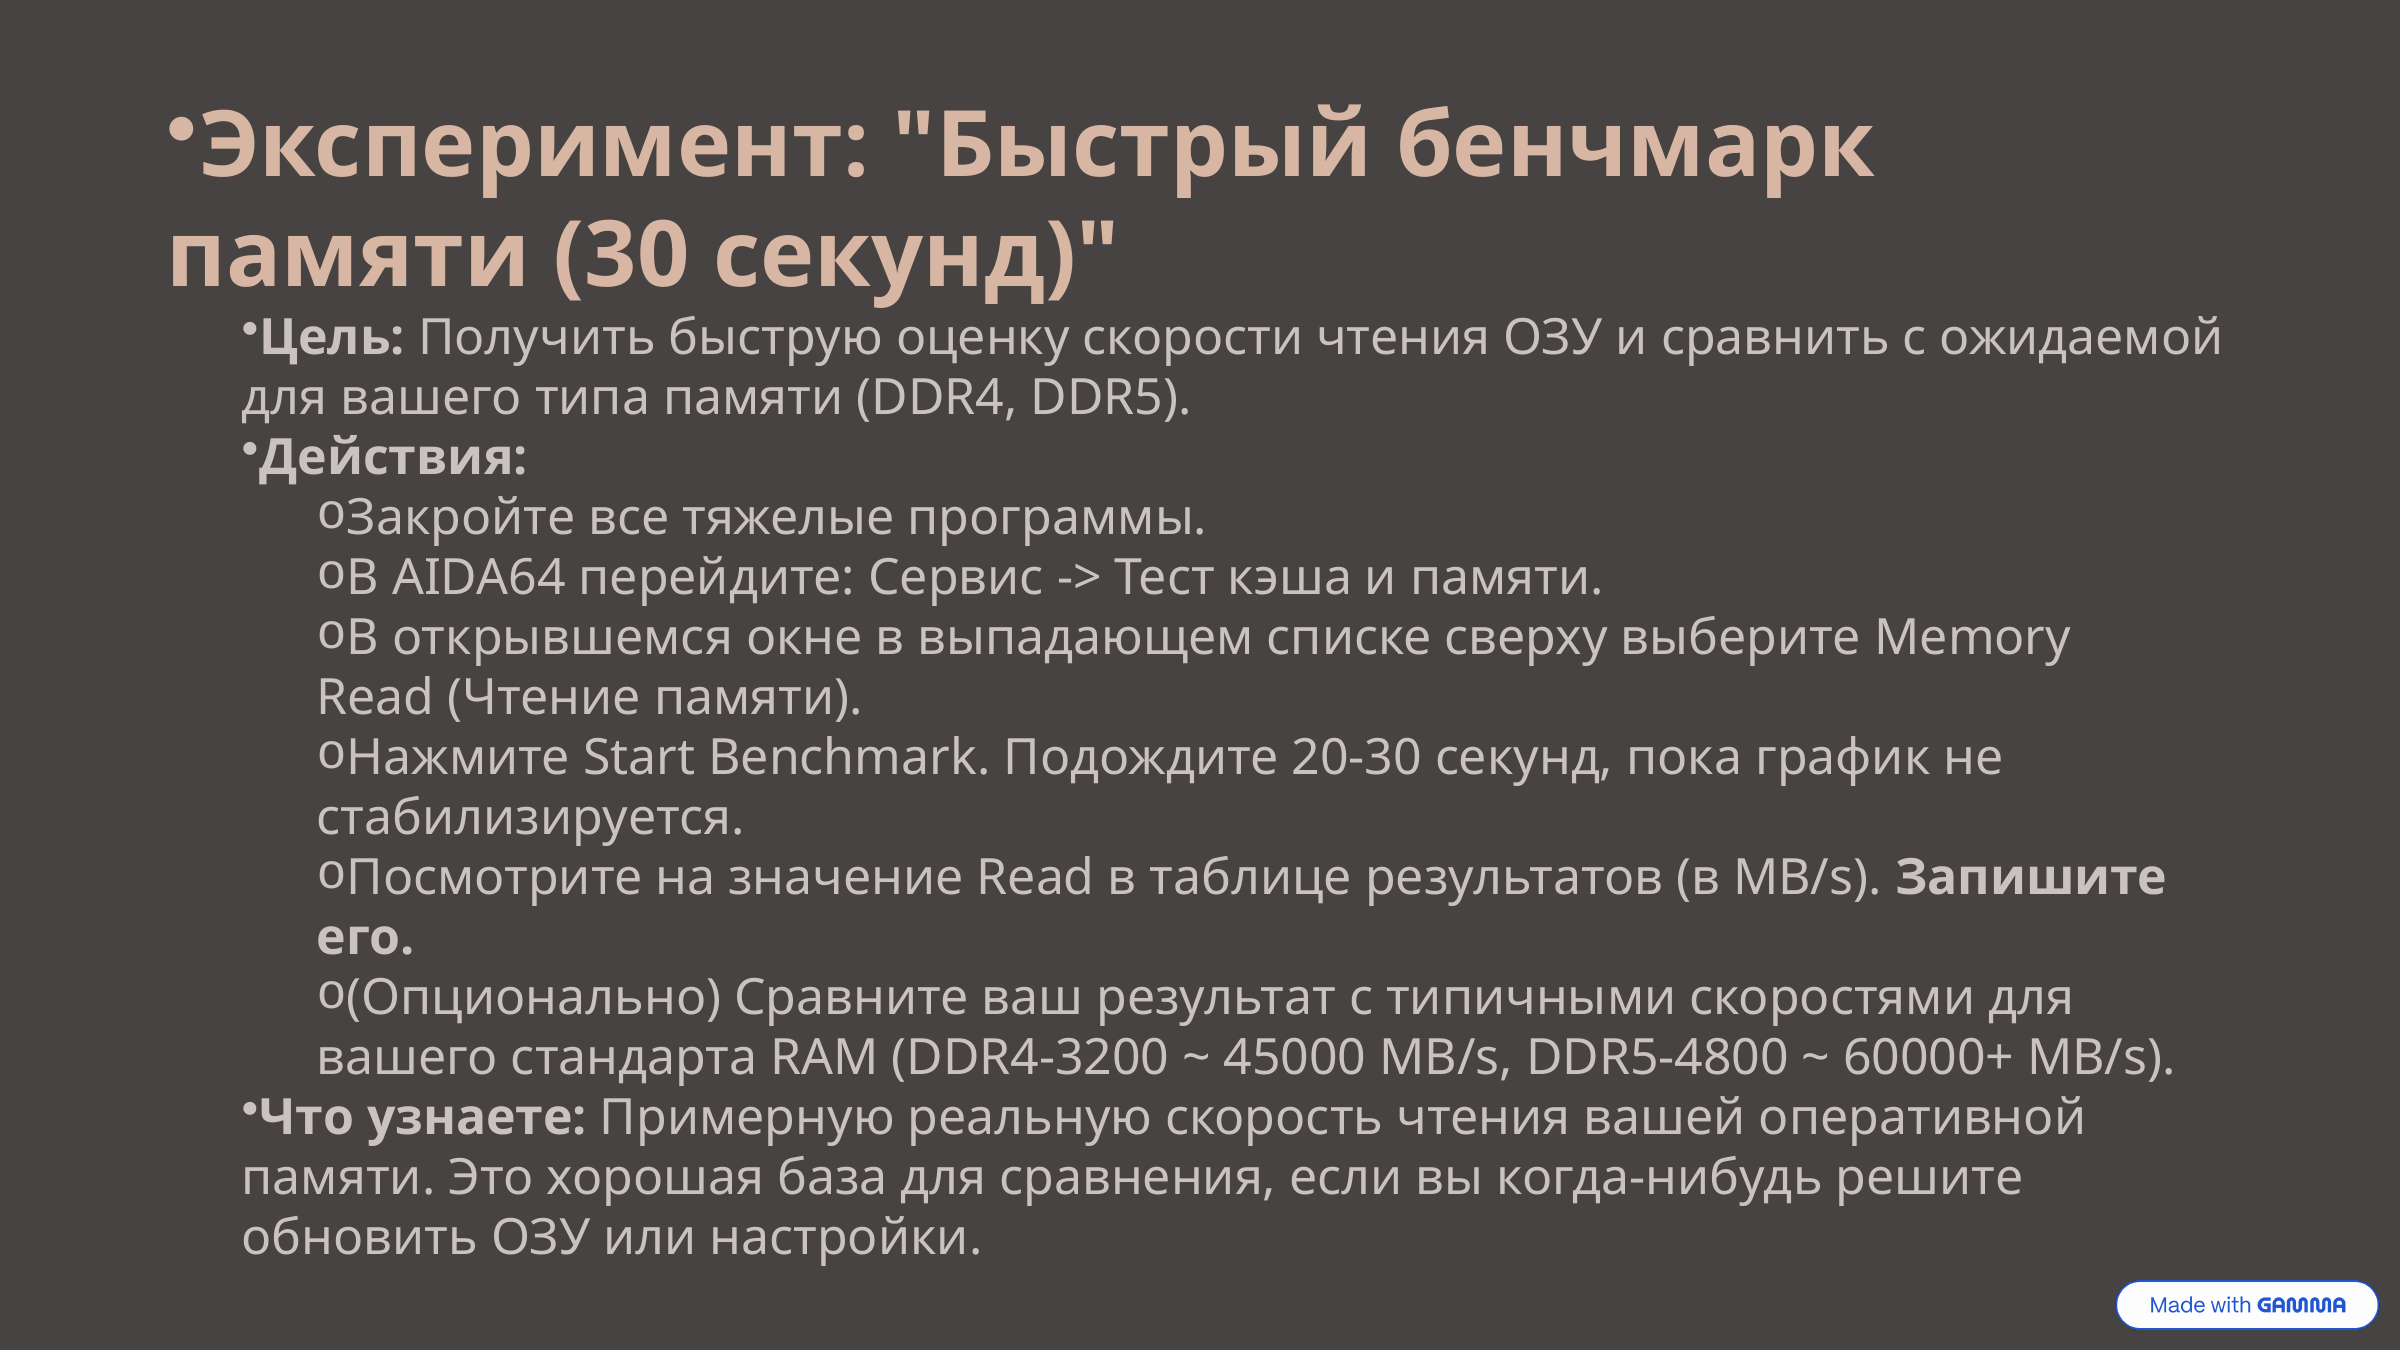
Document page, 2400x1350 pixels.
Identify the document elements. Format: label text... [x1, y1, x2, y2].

text_box Эксперимент: "Быстрый бенчмарк памяти (30 секунд)" Цель: Получить быструю оценку скорости чтения ОЗУ и сравнить с ожидаемой для вашего типа памяти (DDR4, DDR5). Действия: Закройте все тяжелые программы. В AIDA64 перейдите: Сервис -> Тест кэша и памяти. В открывшемся окне в выпадающем списке сверху выберите Memory Read (Чтение памяти). Нажмите Start Benchmark. Подождите 20-30 секунд, пока график не стабилизируется. Посмотрите на значение Read в таблице результатов (в MB/s). Запишите его. (Опционально) Сравните ваш результат с типичными скоростями для вашего стандарта RAM (DDR4-3200 ~ 45000 MB/s, DDR5-4800 ~ 60000+ MB/s). Что узнаете: Примерную реальную скорость чтения вашей оперативной памяти. Это хорошая база для сравнения, если вы когда-нибудь решите обновить ОЗУ или настройки. [151, 77, 2242, 1273]
picture [2106, 1271, 2389, 1339]
